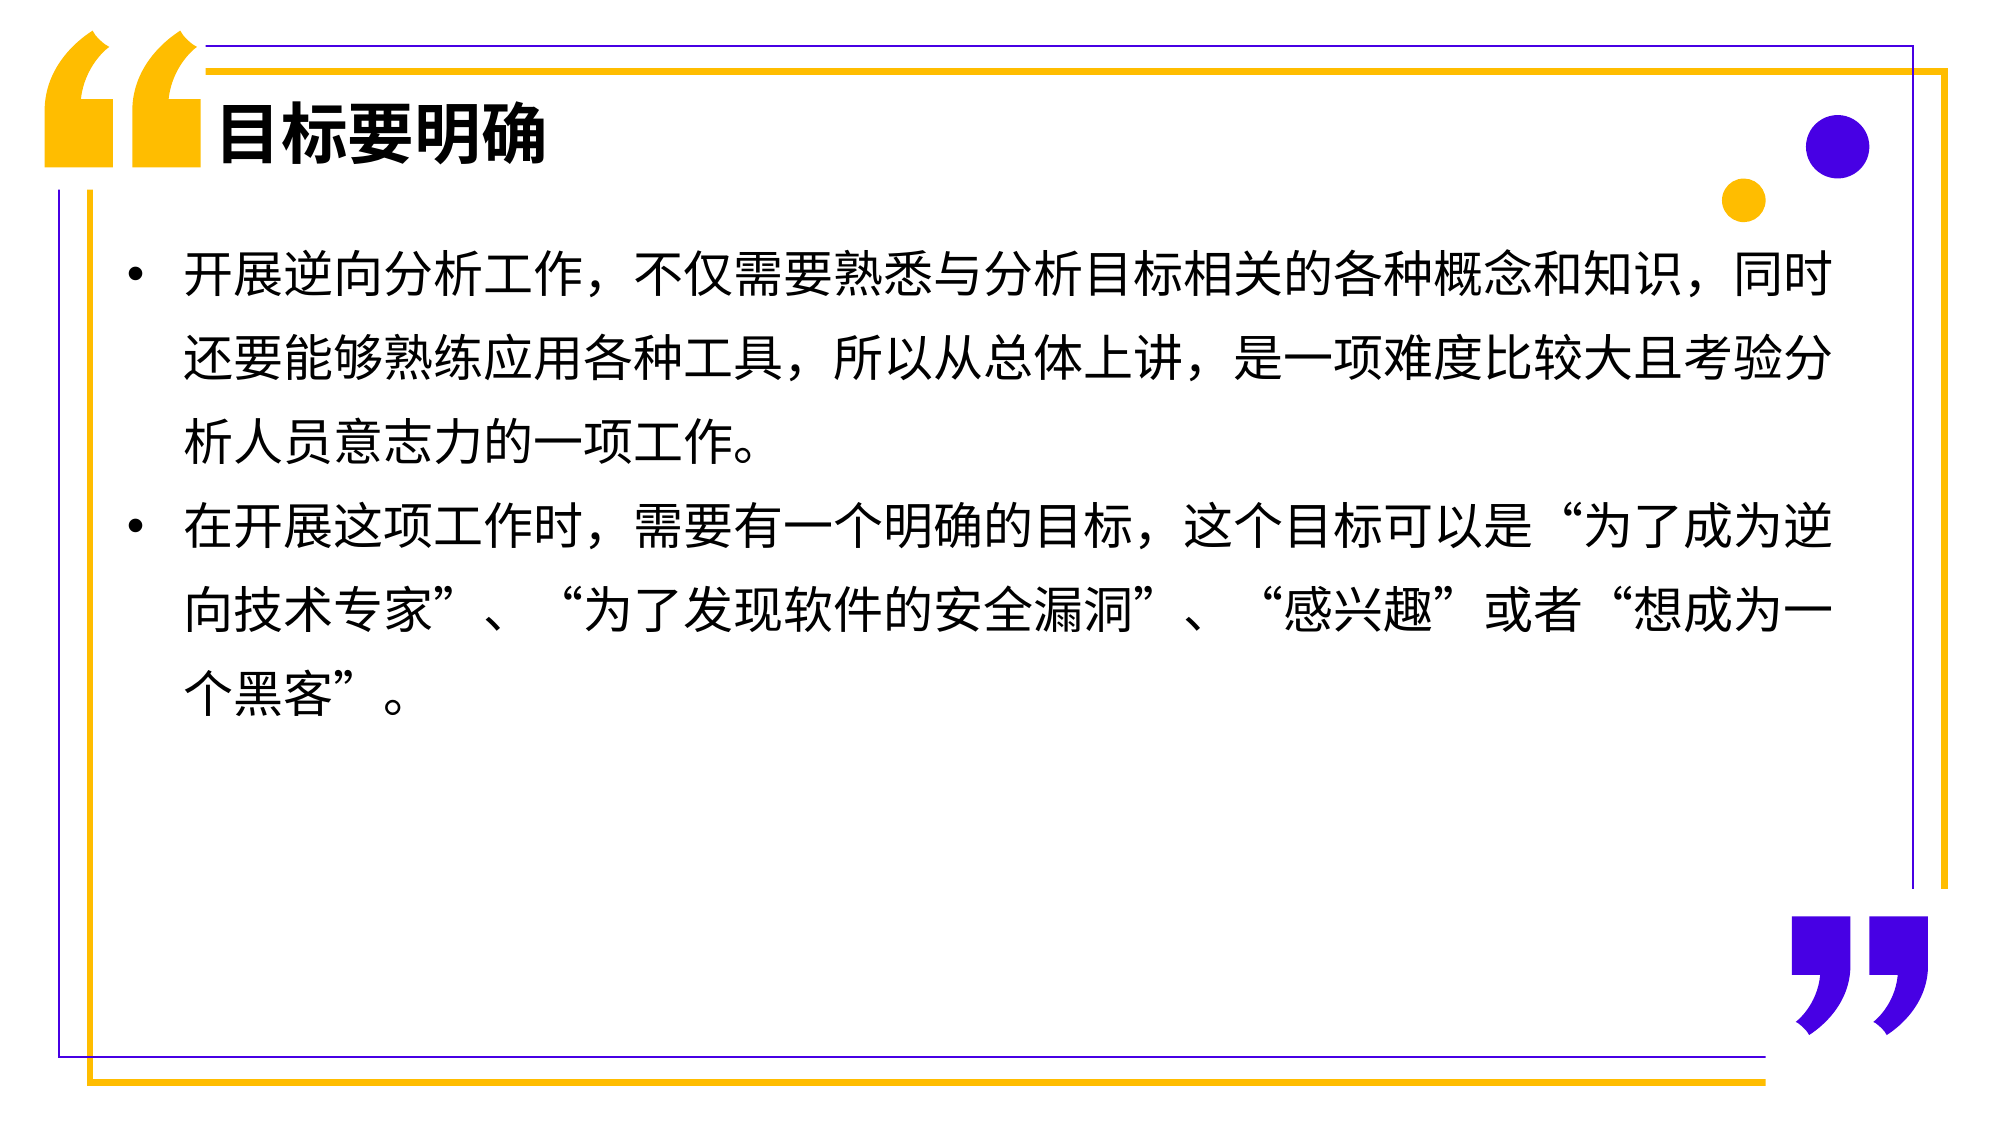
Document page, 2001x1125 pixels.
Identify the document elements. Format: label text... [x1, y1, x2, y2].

text_box 开展逆向分析工作，不仅需要熟悉与分析目标相关的各种概念和知识，同时还要能够熟练应用各种工具，所以从总体上讲，是一项难度比较大且考验分析人员意志力的一项工作。 在开展这项工作时，需要有一个明确的目标，这个目标可以是“为了成为逆向技术专家”、“为了发现软件的安全漏洞”、“感兴趣”或者“想成为一个黑客”。 [112, 211, 1889, 1038]
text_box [1791, 916, 1928, 1036]
text_box 目标要明确 [199, 71, 1550, 193]
text_box [1914, 70, 1946, 888]
text_box [1804, 114, 1871, 180]
text_box [89, 1058, 1765, 1083]
text_box [58, 45, 1914, 1058]
text_box [1720, 177, 1767, 211]
text_box [1765, 888, 1968, 1108]
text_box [45, 32, 200, 167]
text_box [3, 0, 207, 191]
